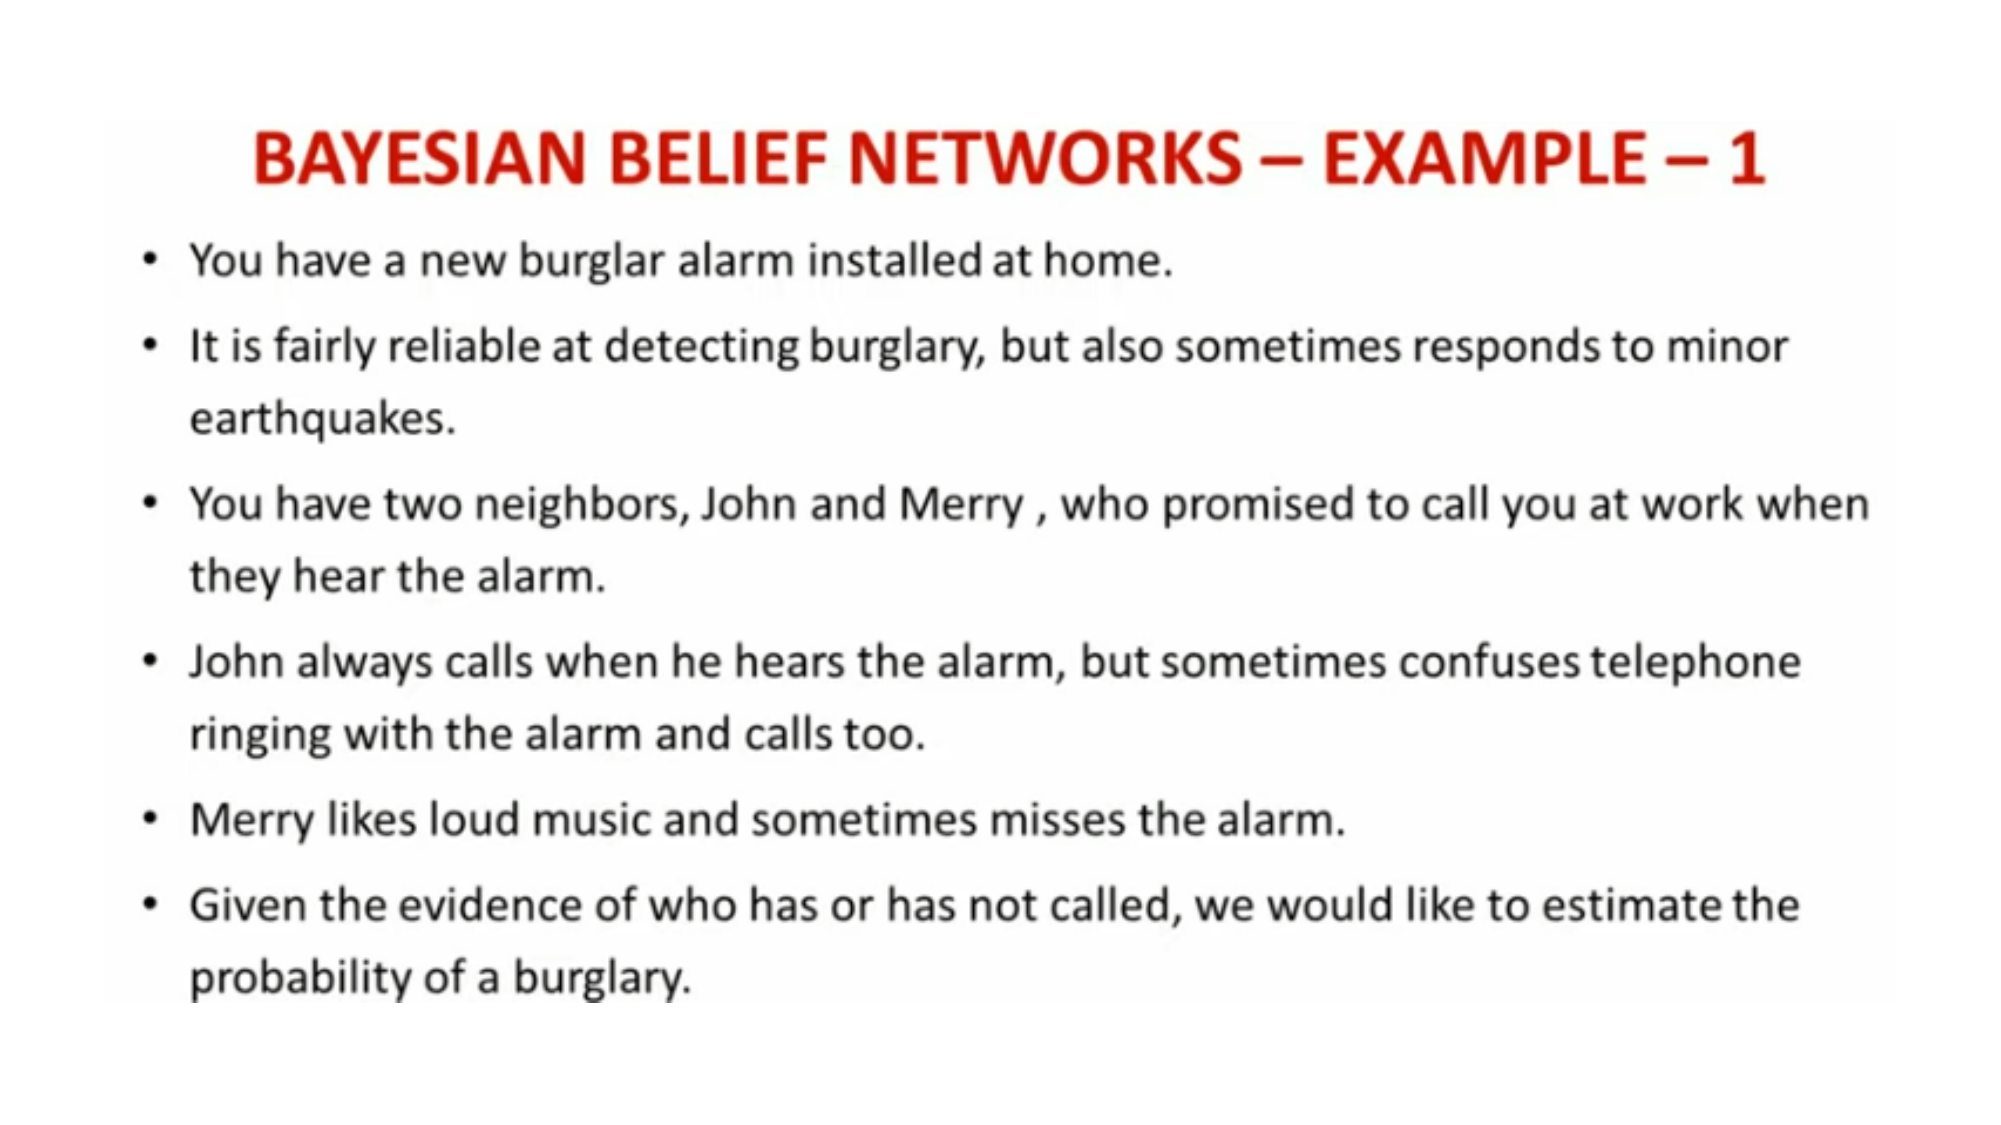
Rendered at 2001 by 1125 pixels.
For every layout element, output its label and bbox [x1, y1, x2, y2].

list [105, 121, 1895, 1004]
